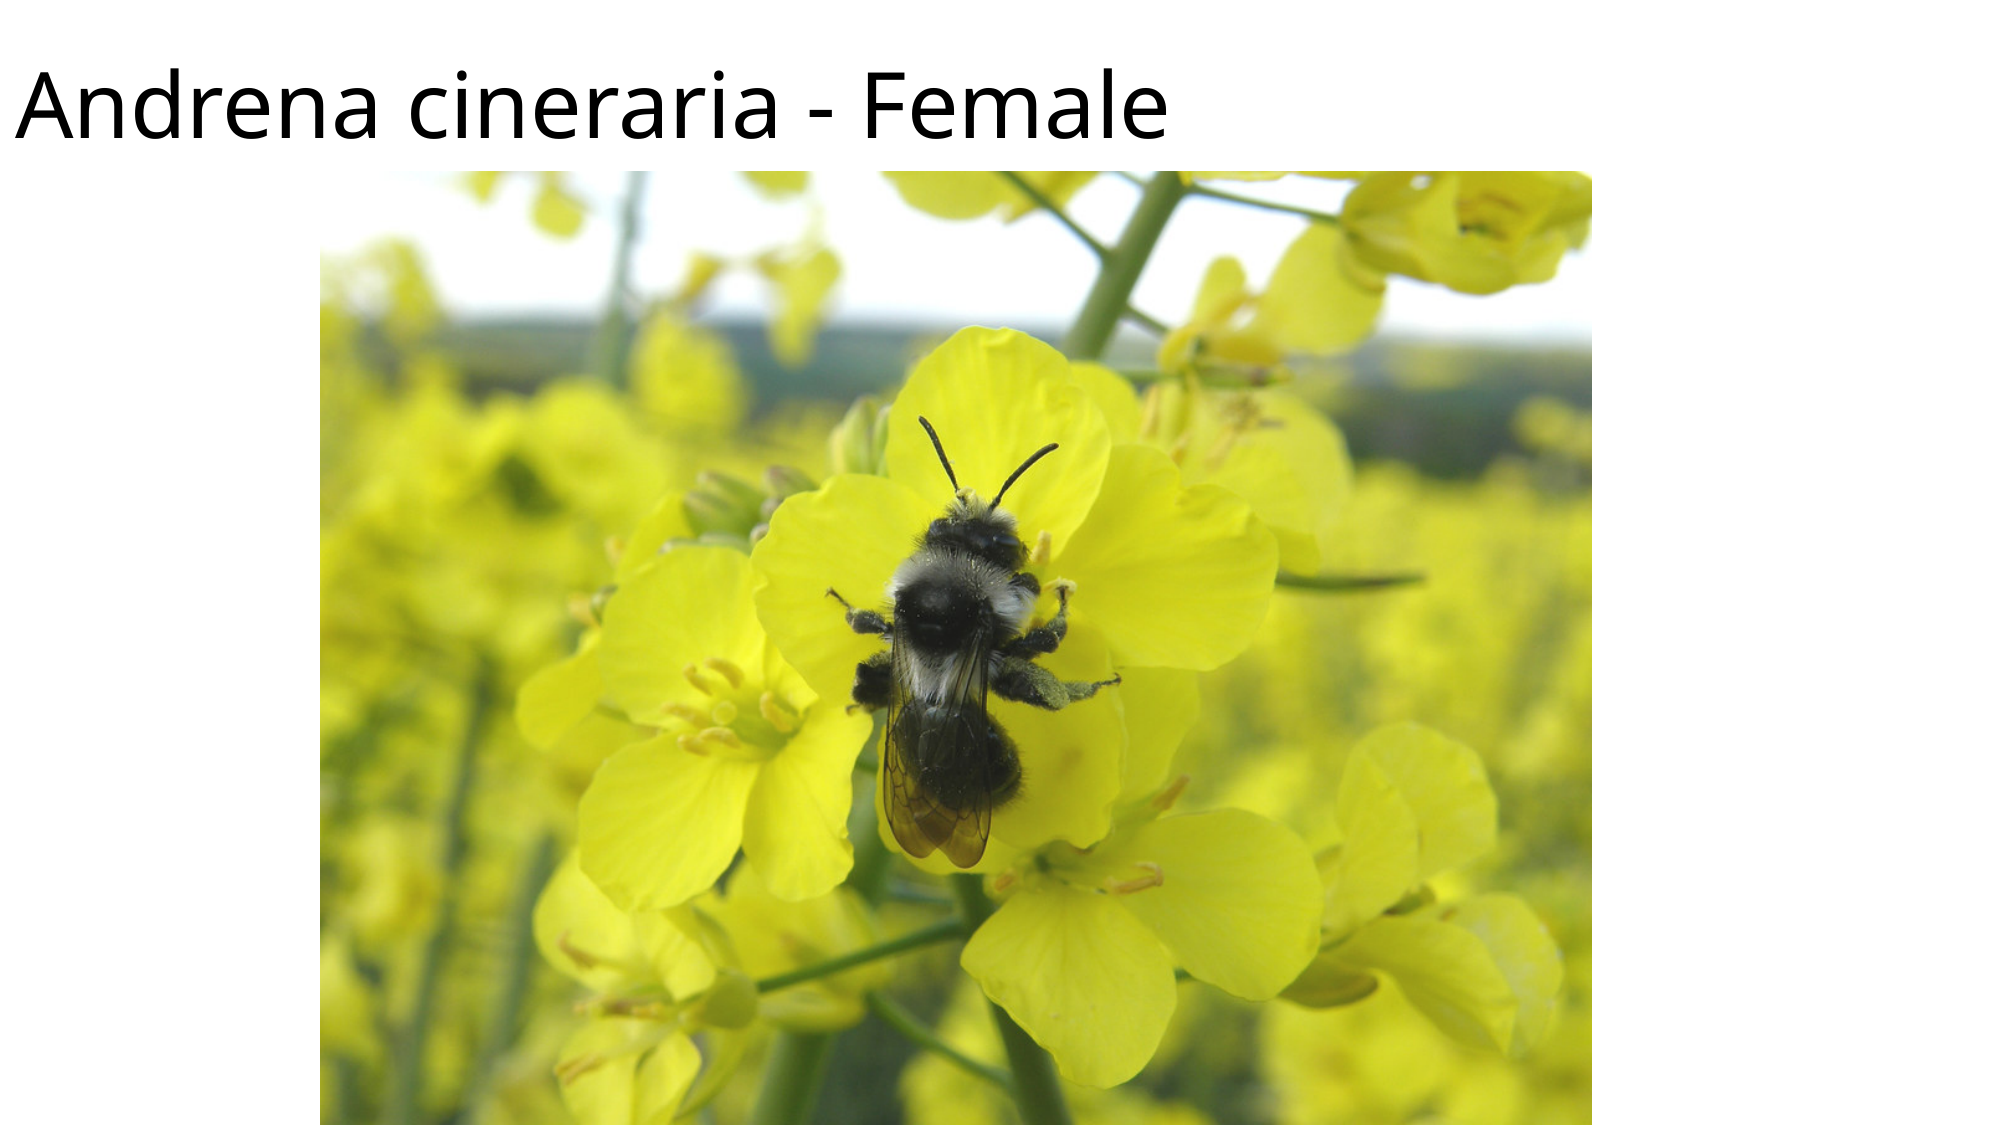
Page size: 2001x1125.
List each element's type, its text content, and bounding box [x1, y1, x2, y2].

picture [320, 171, 1592, 1125]
title Andrena cineraria - Female [0, 0, 1725, 218]
